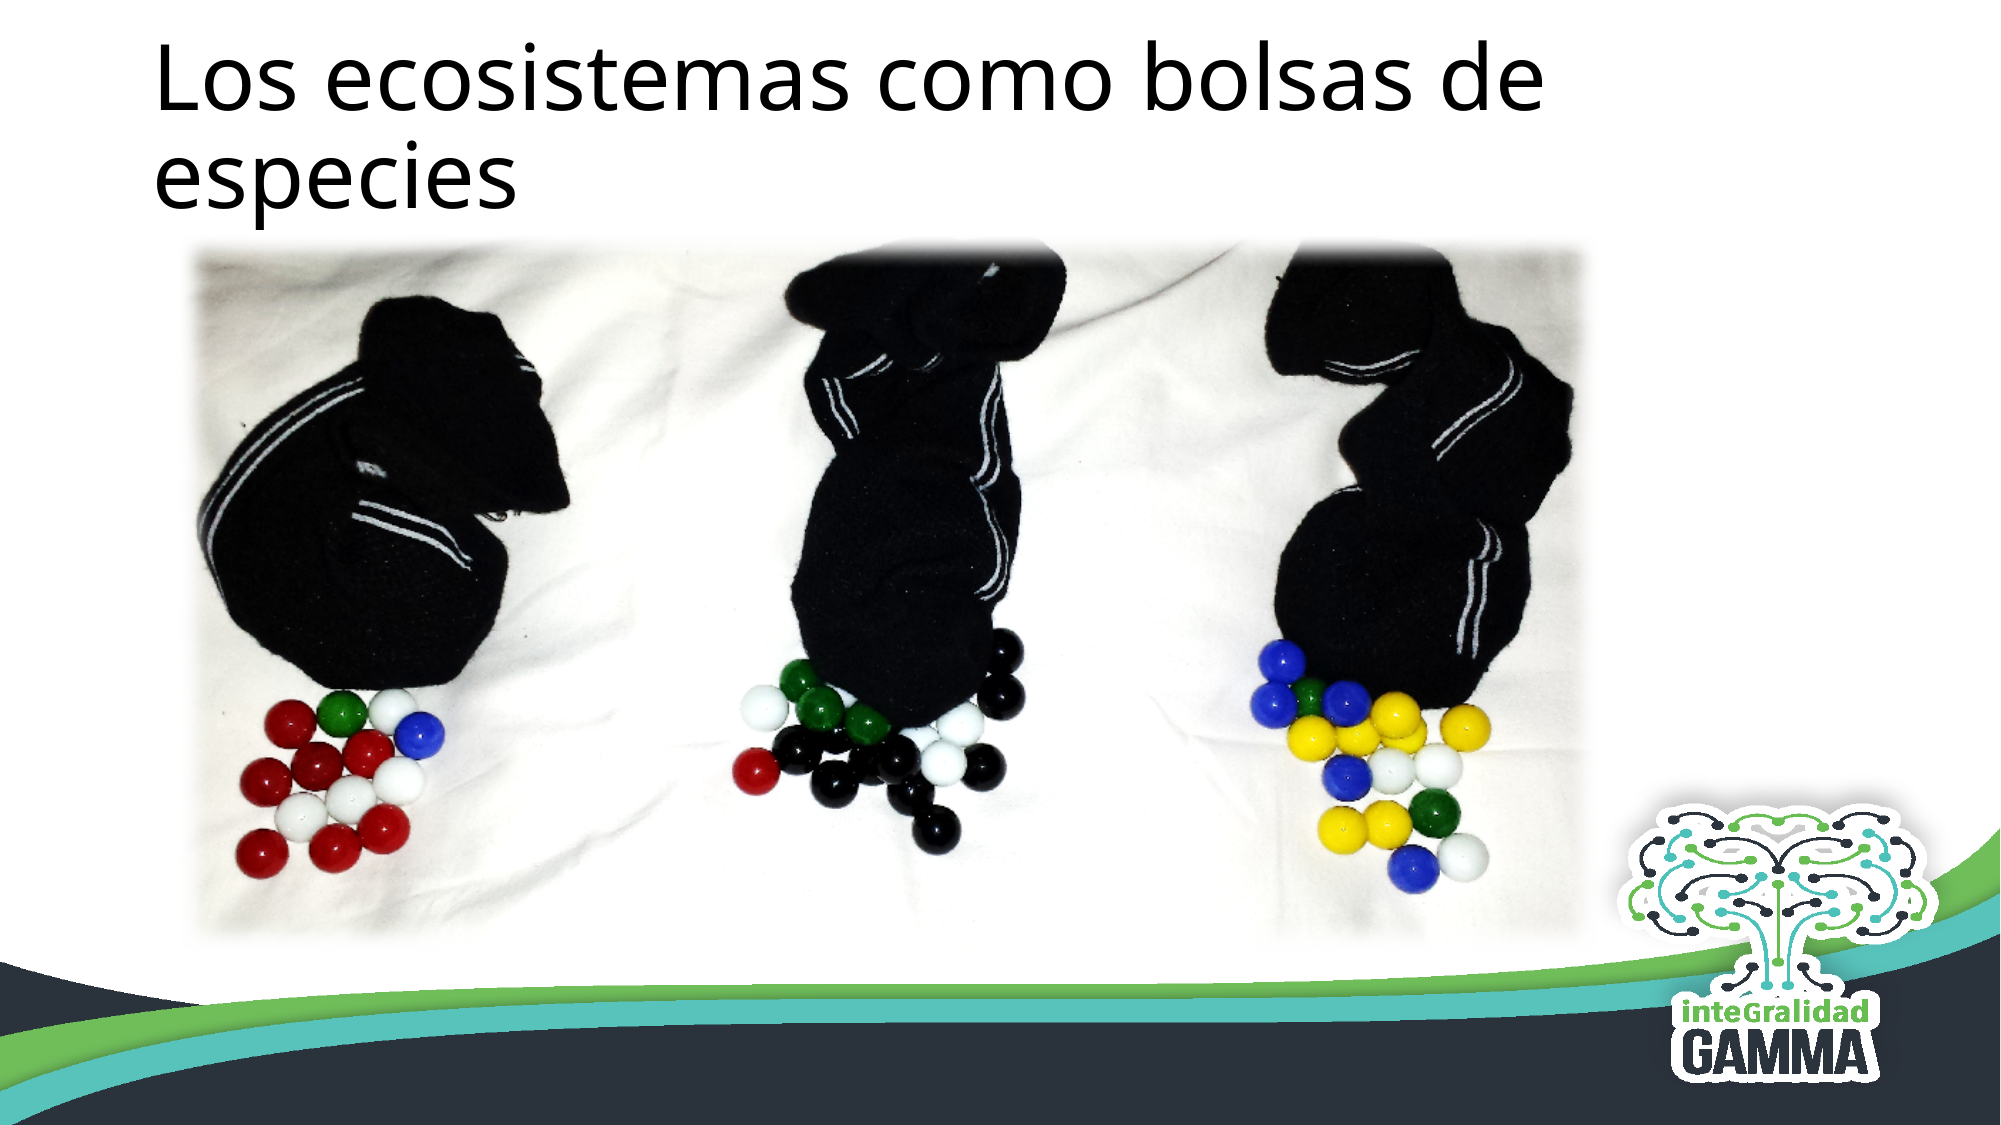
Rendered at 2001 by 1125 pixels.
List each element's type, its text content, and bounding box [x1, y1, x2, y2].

title Los ecosistemas como bolsas de especies [137, 57, 1863, 202]
picture [0, 0, 2001, 1125]
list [180, 235, 1598, 950]
